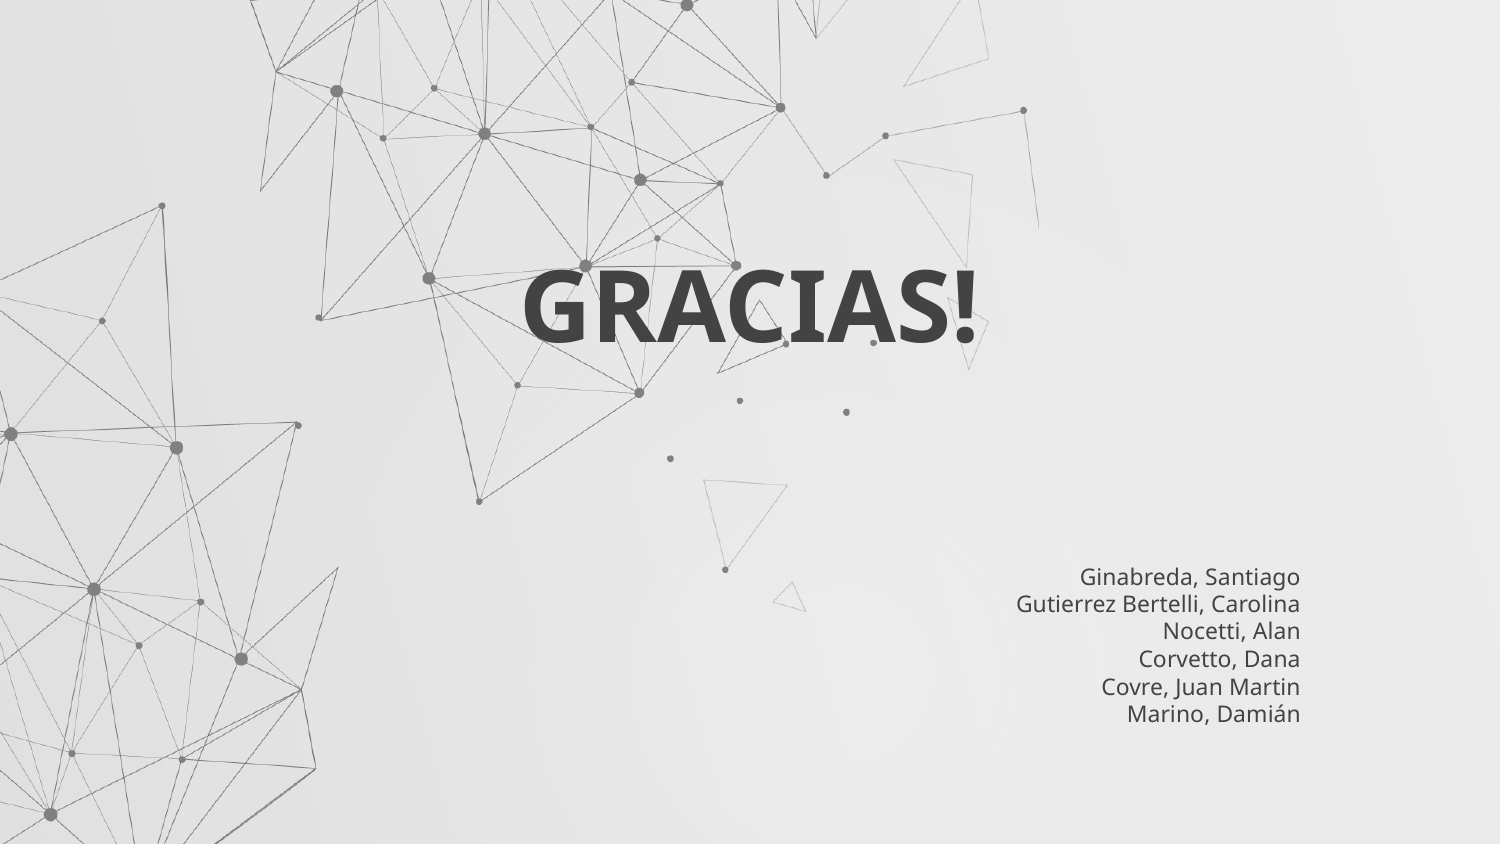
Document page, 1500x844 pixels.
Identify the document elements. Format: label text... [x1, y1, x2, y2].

title GRACIAS! [323, 190, 1177, 415]
subtitle Ginabreda, Santiago Gutierrez Bertelli, Carolina Nocetti, Alan Corvetto, Dana Covre, Juan Martin Marino, Damián [602, 624, 1316, 742]
picture [0, 0, 1500, 844]
